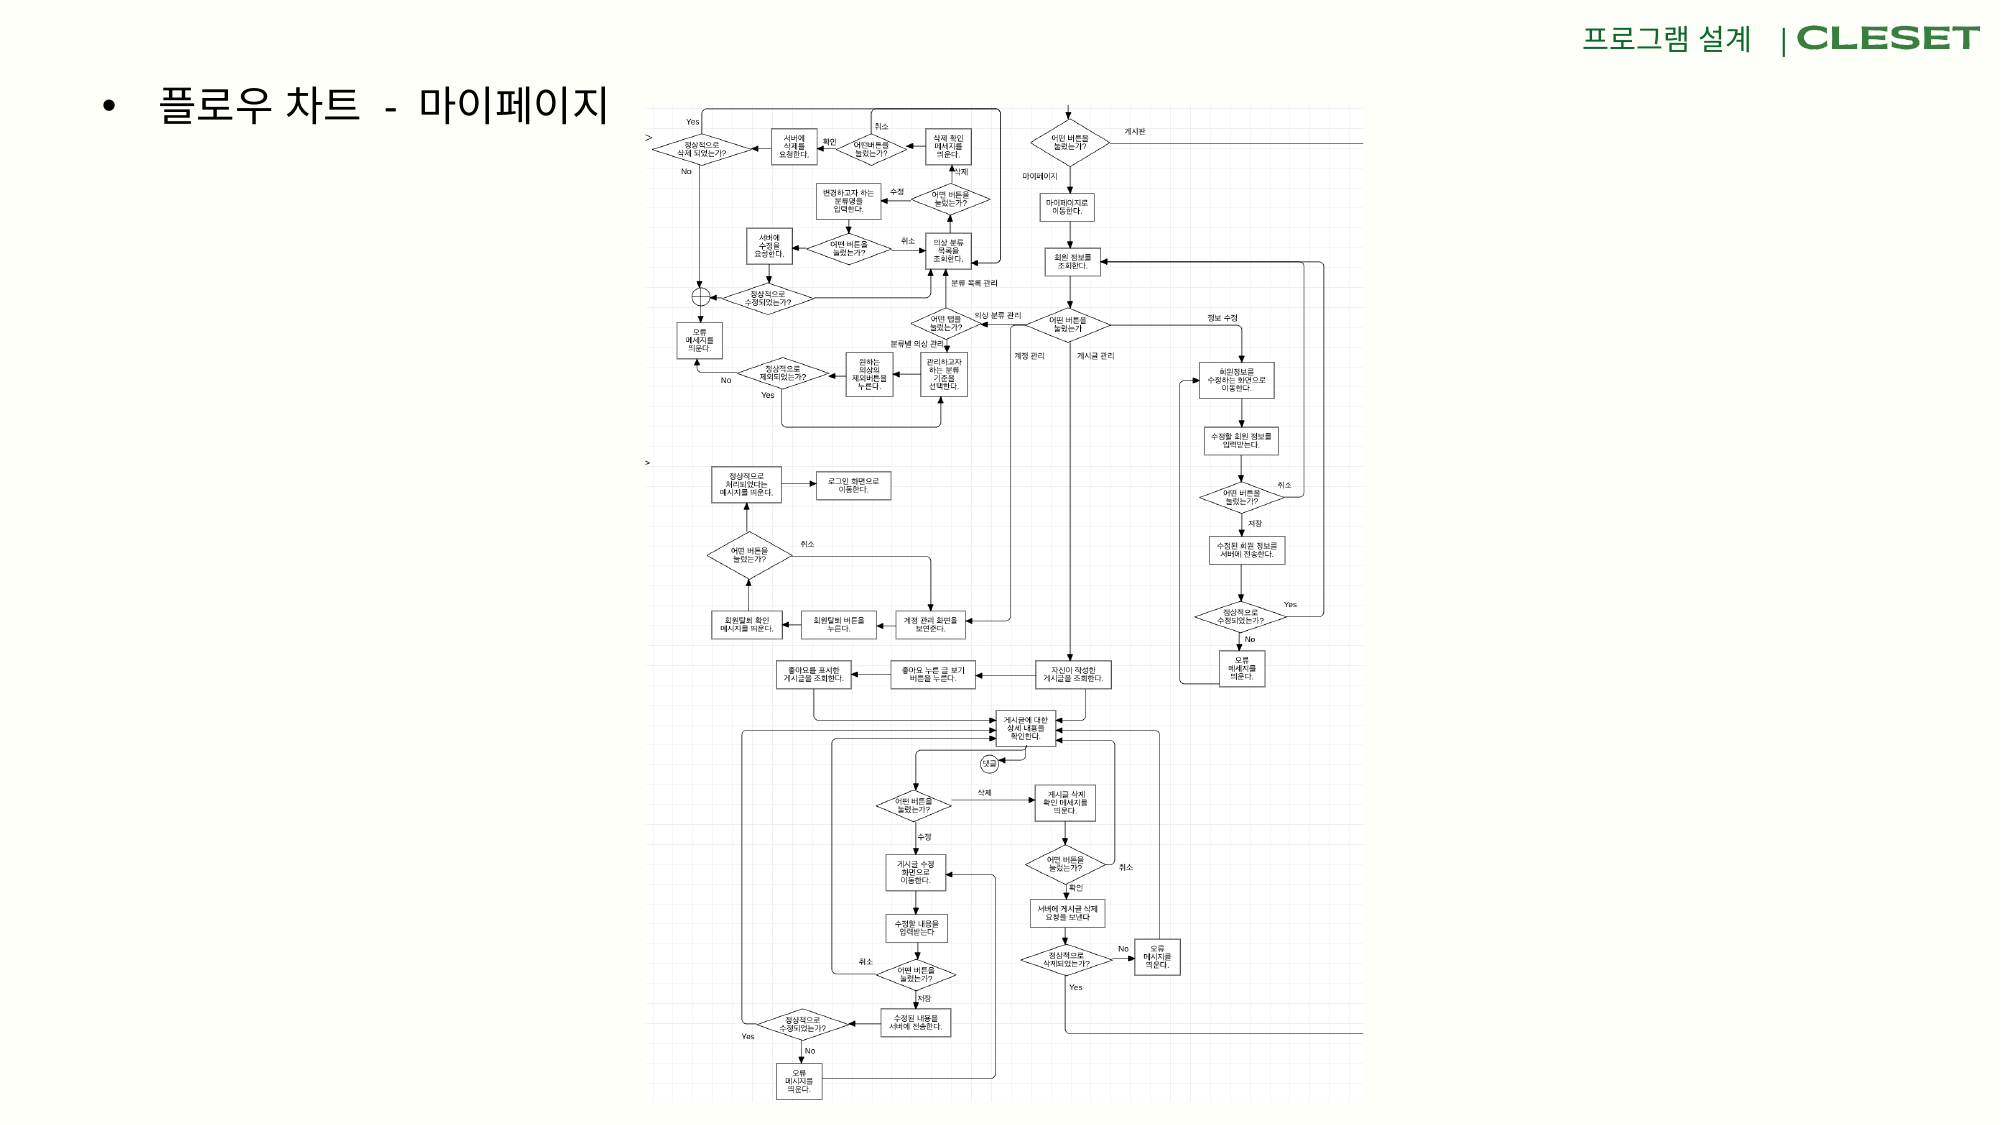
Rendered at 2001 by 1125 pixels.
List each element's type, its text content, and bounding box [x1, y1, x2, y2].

picture [1759, 0, 2000, 168]
text_box 프로그램 설계 | [1567, 13, 1759, 64]
picture [645, 105, 1364, 1102]
text_box 플로우 차트 - 마이페이지 [87, 72, 626, 138]
